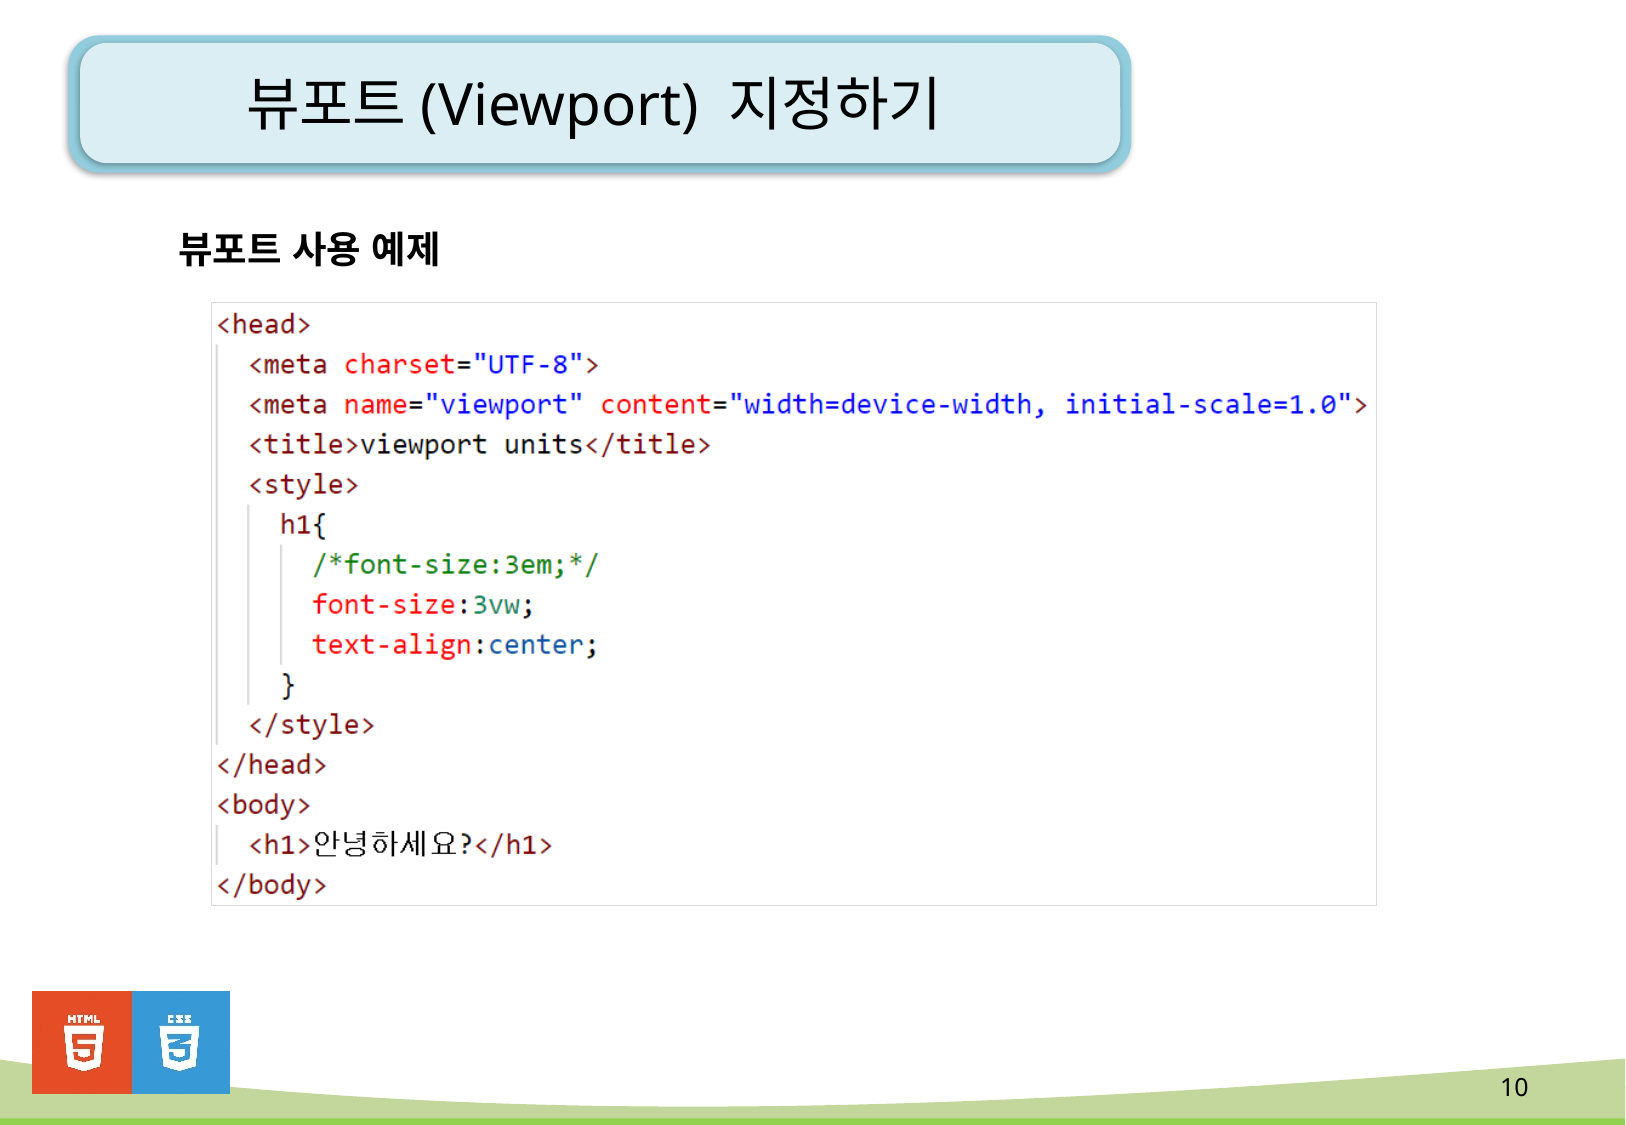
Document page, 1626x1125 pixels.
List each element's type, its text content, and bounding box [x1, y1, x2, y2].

picture [32, 991, 230, 1094]
picture [211, 302, 1377, 906]
slide_number 10 [1452, 1058, 1544, 1119]
text_box 뷰포트 사용 예제 [163, 196, 506, 279]
title 뷰포트(Viewport) 지정하기 [68, 32, 1121, 173]
